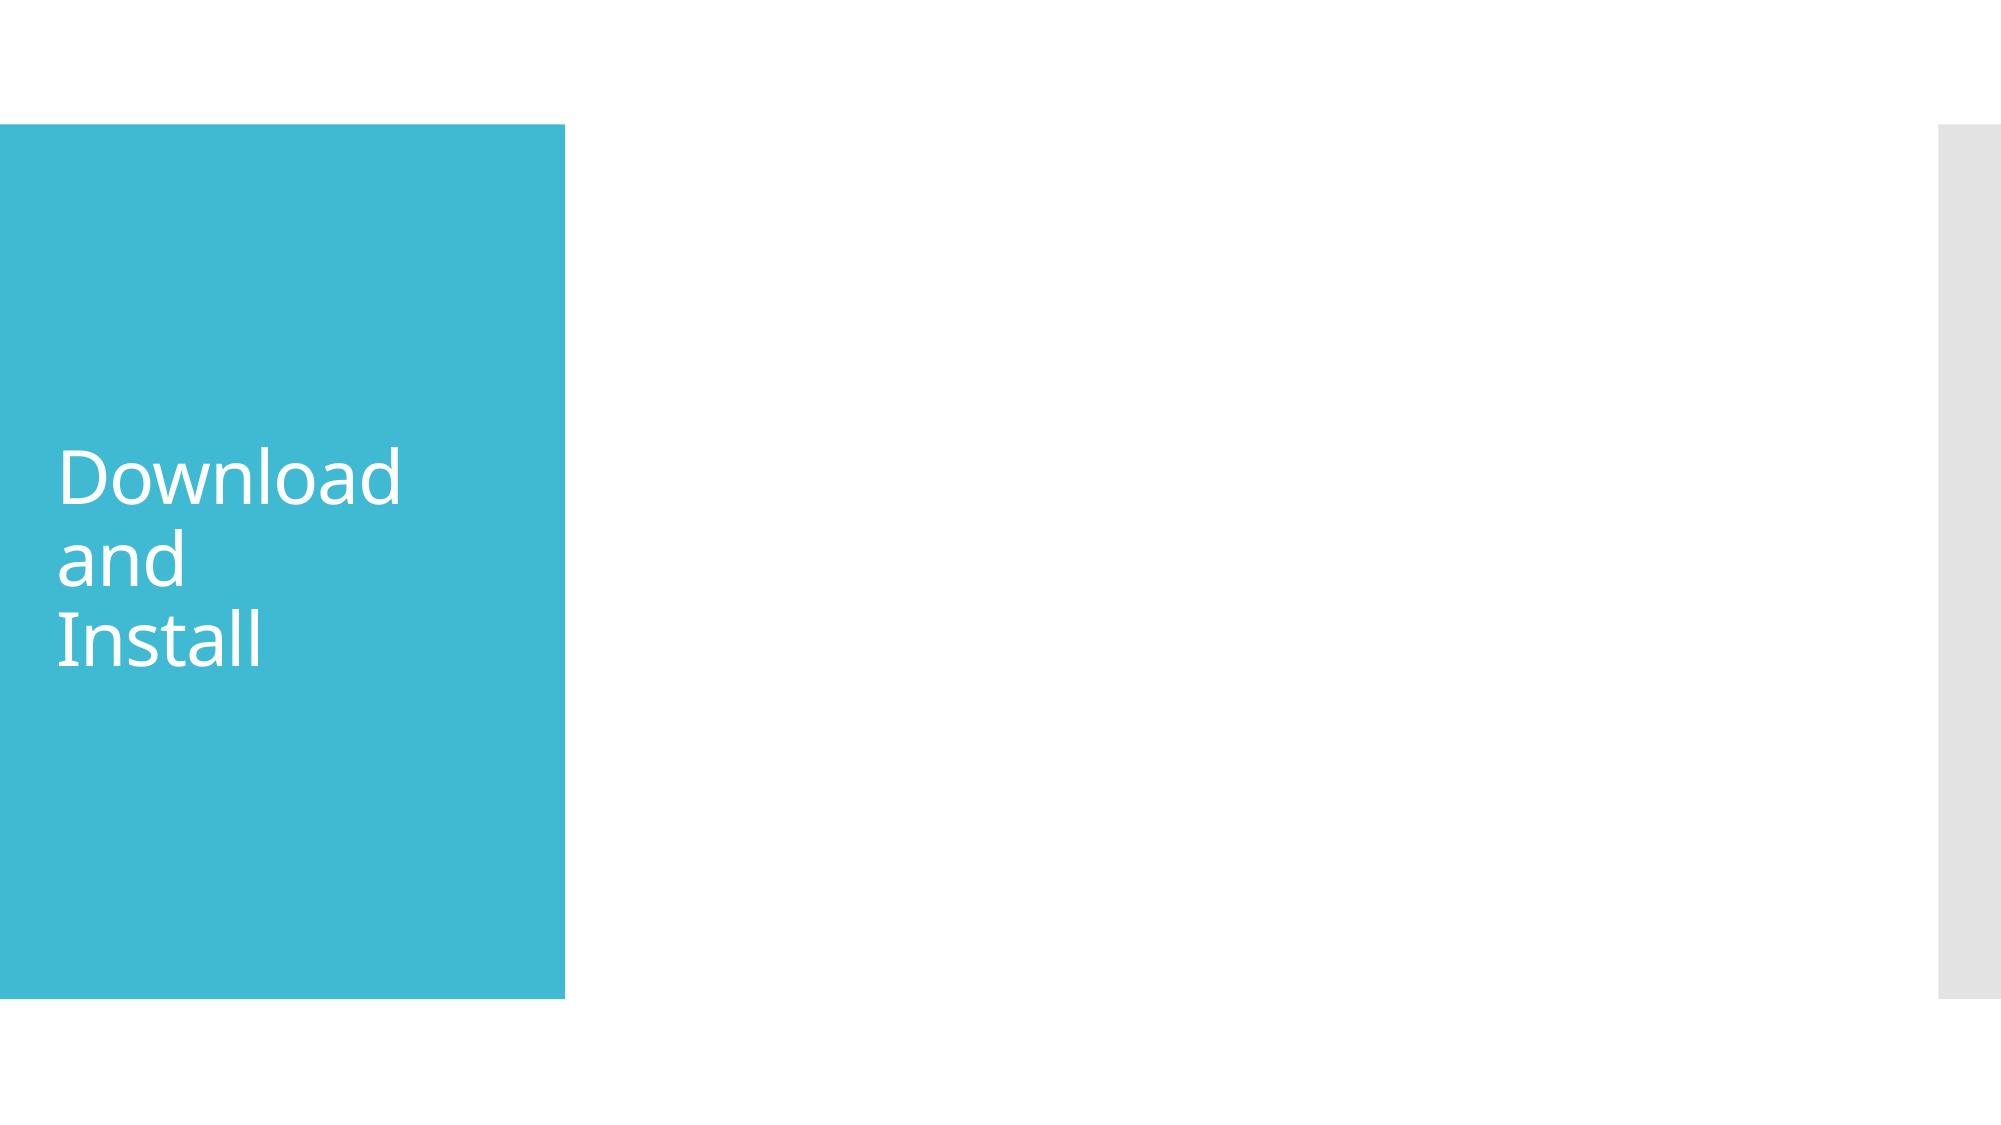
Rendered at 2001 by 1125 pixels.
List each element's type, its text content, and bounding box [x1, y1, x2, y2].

title Download and Install [41, 184, 525, 940]
